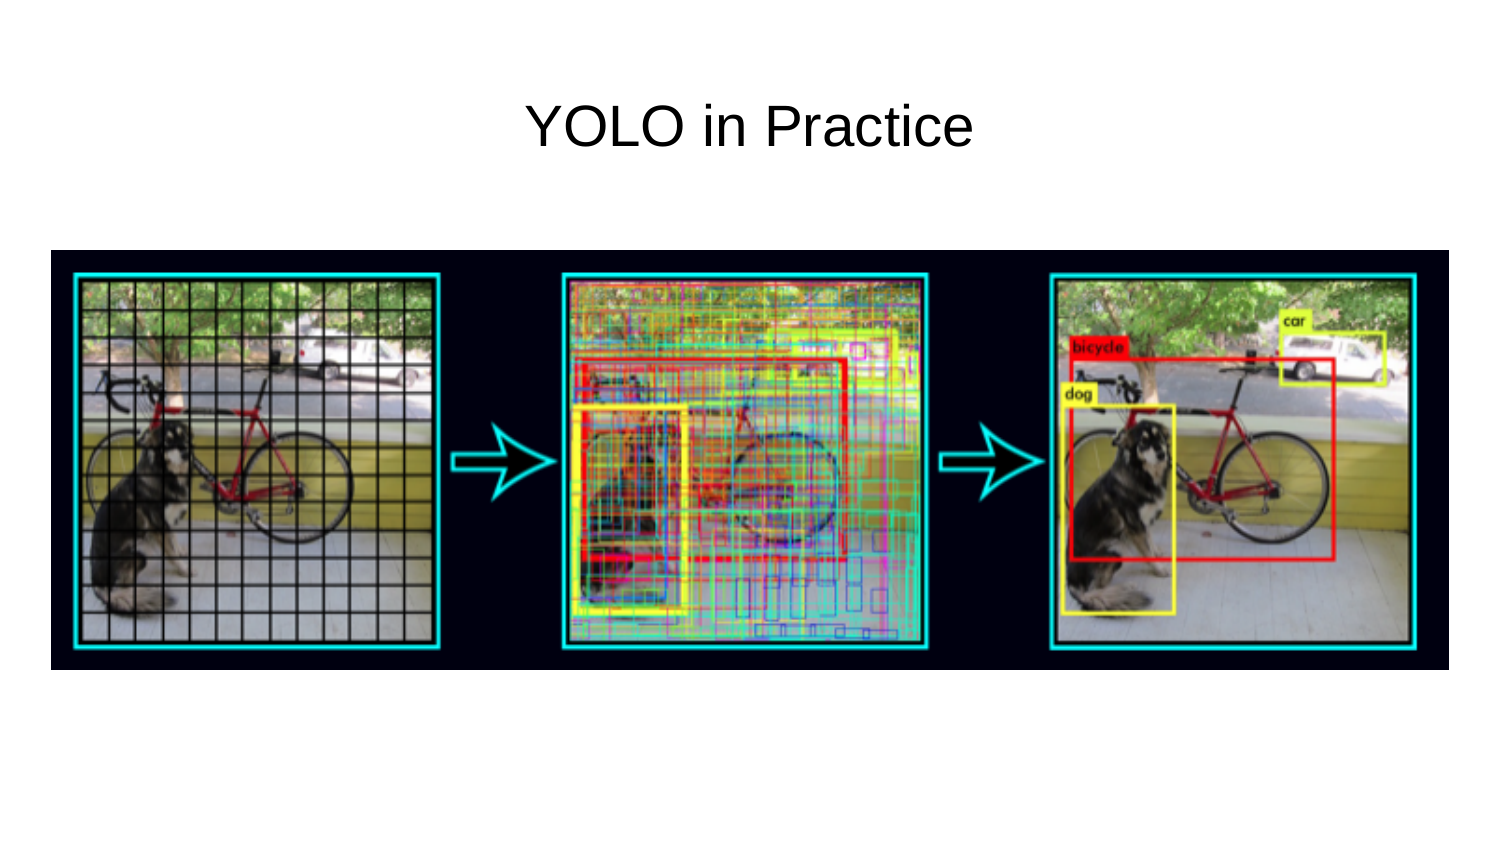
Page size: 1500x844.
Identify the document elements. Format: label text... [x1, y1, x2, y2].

picture [50, 250, 1450, 670]
title YOLO in Practice [51, 72, 1449, 167]
